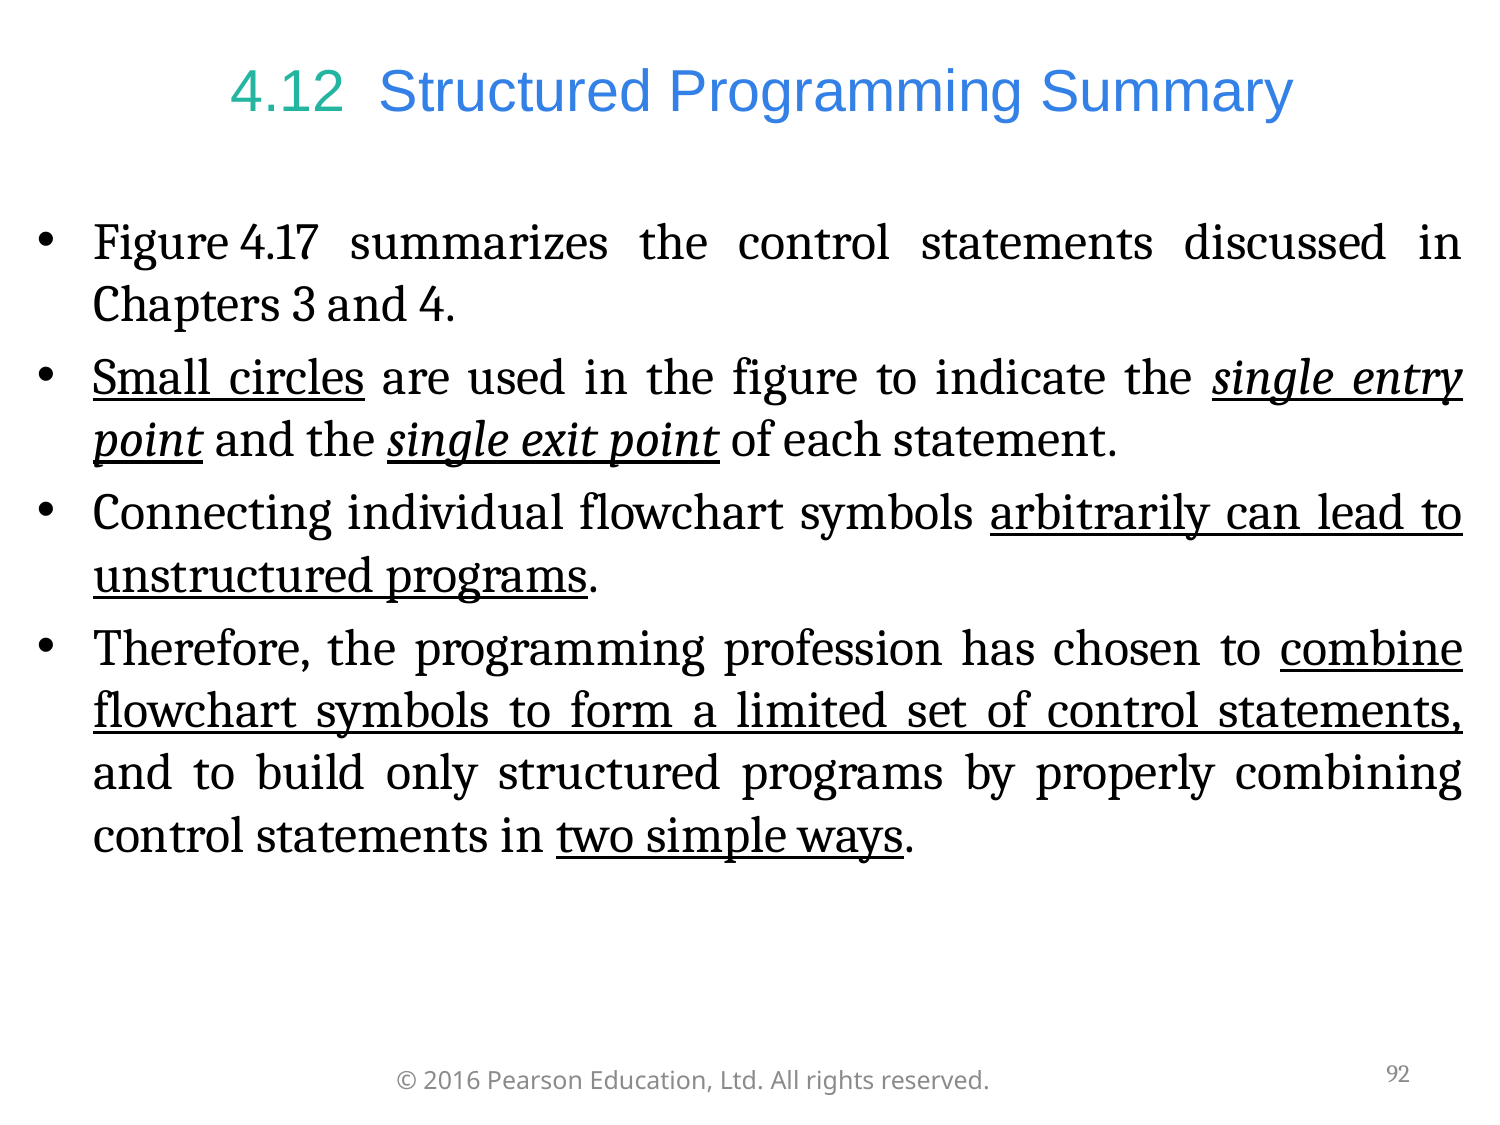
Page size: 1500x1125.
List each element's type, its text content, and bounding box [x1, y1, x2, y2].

title 4.12 Structured Programming Summary [87, 22, 1438, 153]
footer © 2016 Pearson Education, Ltd. All rights reserved. [287, 1050, 1100, 1110]
list Figure 4.17 summarizes the control statements discussed in Chapters 3 and 4. Small circles are used in the figure to indicate the single entry point and the single exit point of each statement. Connecting individual flowchart symbols arbitrarily can lead to unstructured programs. Therefore, the programming profession has chosen to combine flowchart symbols to form a limited set of control statements, and to build only structured programs by properly combining control statements in two simple ways. [21, 199, 1479, 1053]
slide_number 92 [1074, 1042, 1425, 1103]
